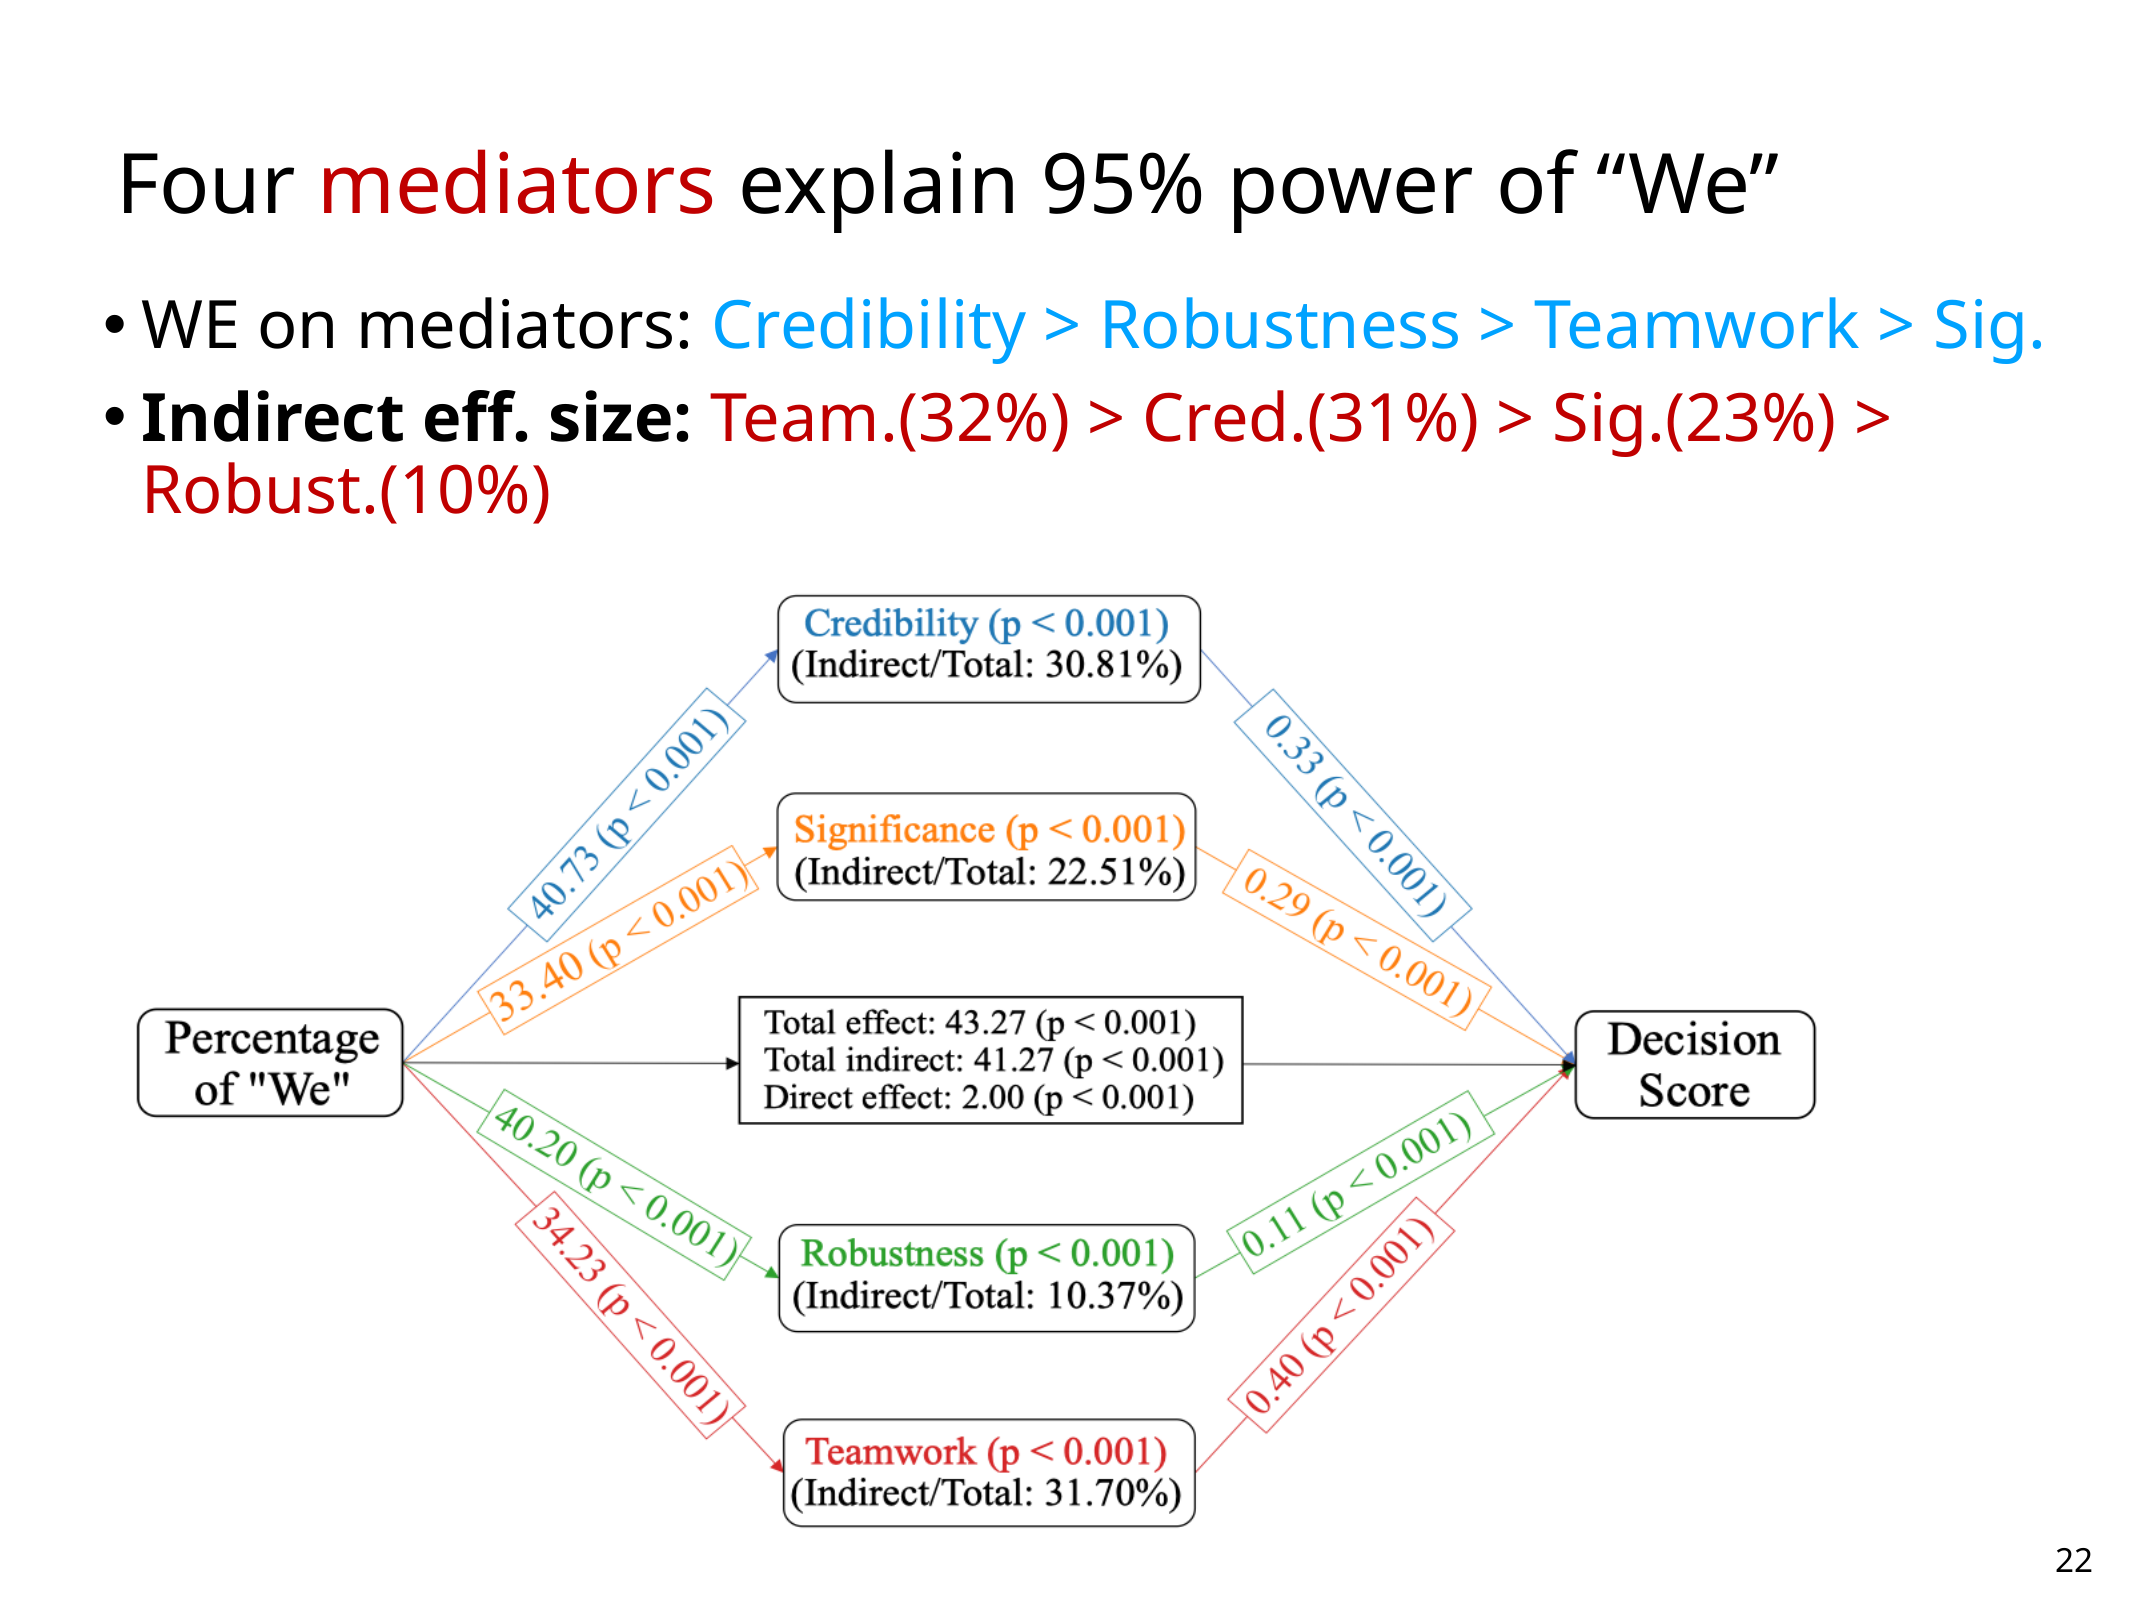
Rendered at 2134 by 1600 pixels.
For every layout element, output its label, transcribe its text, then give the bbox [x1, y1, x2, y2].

slide_number 22 [2046, 1532, 2103, 1585]
text_box WE on mediators: Credibility > Robustness > Teamwork > Sig. Indirect eff. size: Team.(32%) > Cred.(31%) > Sig.(23%) > Robust.(10%) [88, 283, 2103, 1532]
text_box Four mediators explain 95% power of “We” [108, 121, 1966, 239]
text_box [128, 558, 1826, 1532]
